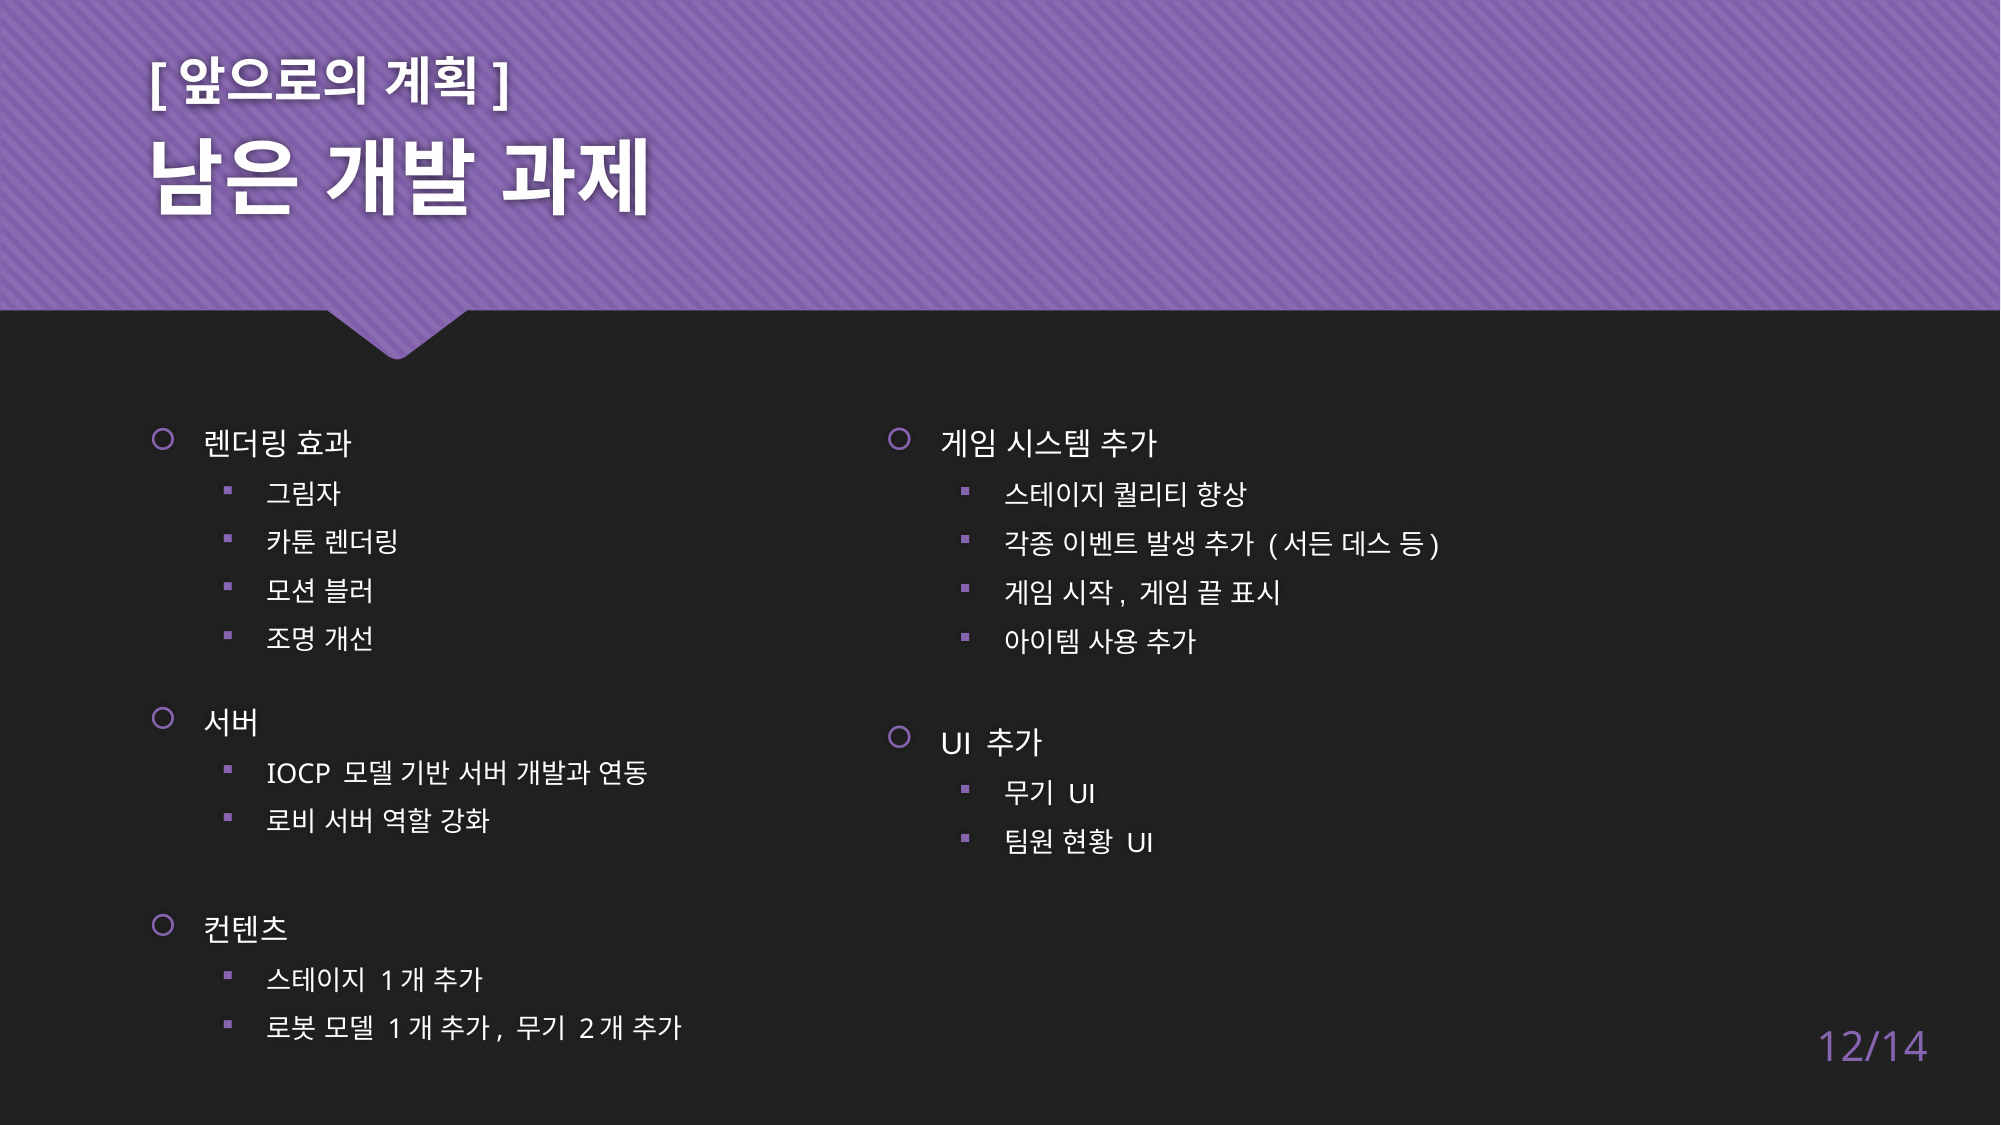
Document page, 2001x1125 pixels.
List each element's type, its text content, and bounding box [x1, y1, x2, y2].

list 렌더링 효과 그림자 카툰 렌더링 모션 블러 조명 개선 서버 IOCP 모델 기반 서버 개발과 연동 로비 서버 역할 강화 컨텐츠 스테이지 1개 추가 로봇 모델 1개 추가, 무기 2개 추가 [134, 417, 871, 1052]
title 남은 개발 과제 [132, 128, 1868, 233]
slide_number 12/14 [1768, 998, 1944, 1079]
text_box 게임 시스템 추가 스테이지 퀄리티 향상 각종 이벤트 발생 추가 (서든 데스 등) 게임 시작, 게임 끝 표시 아이템 사용 추가 UI 추가 무기 UI 팀원 현황 UI [870, 417, 1608, 869]
text_box [앞으로의 계획] [134, 28, 1869, 119]
